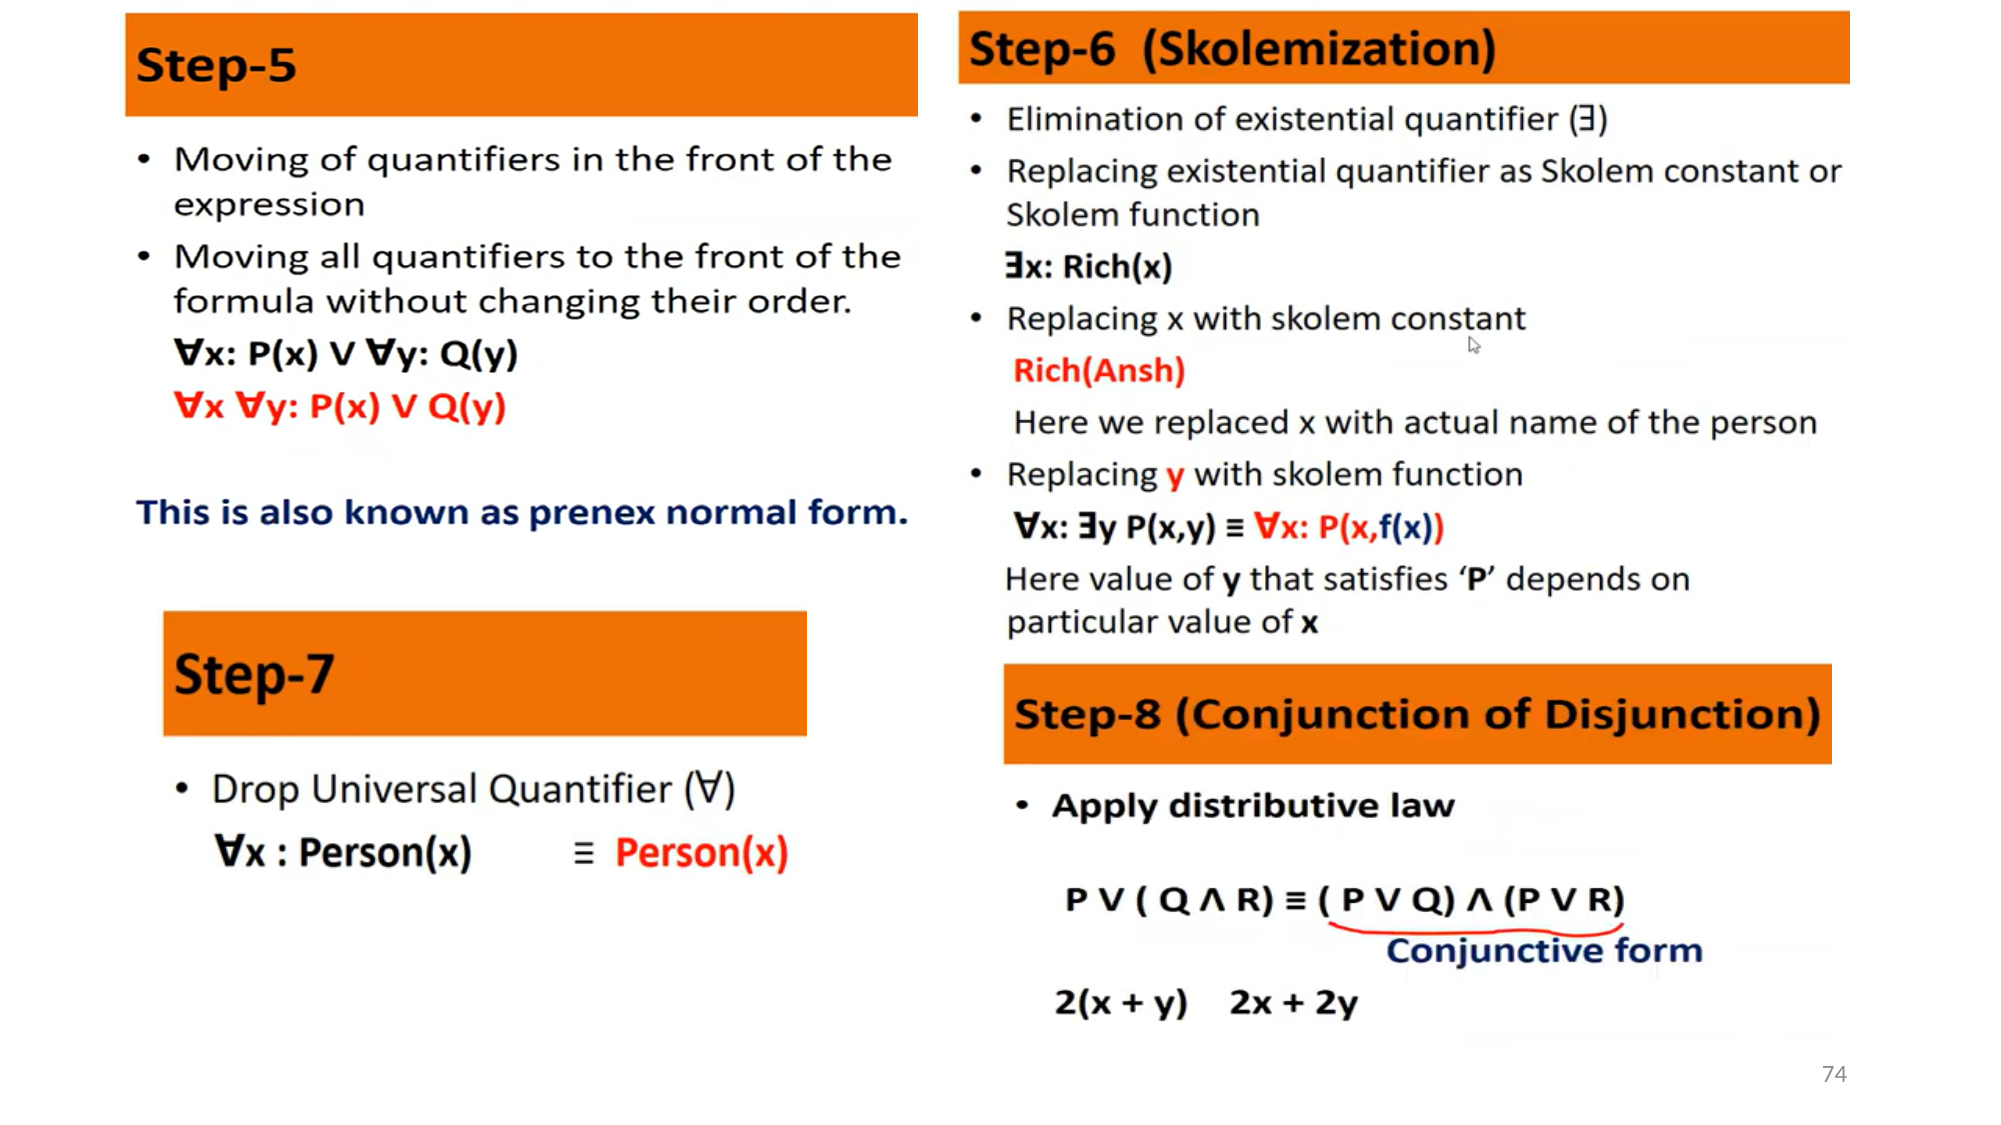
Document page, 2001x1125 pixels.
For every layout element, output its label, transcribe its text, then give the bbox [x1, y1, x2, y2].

picture [149, 591, 807, 900]
picture [949, 0, 1850, 1055]
picture [107, 0, 918, 533]
slide_number 74 [1412, 1042, 1863, 1103]
